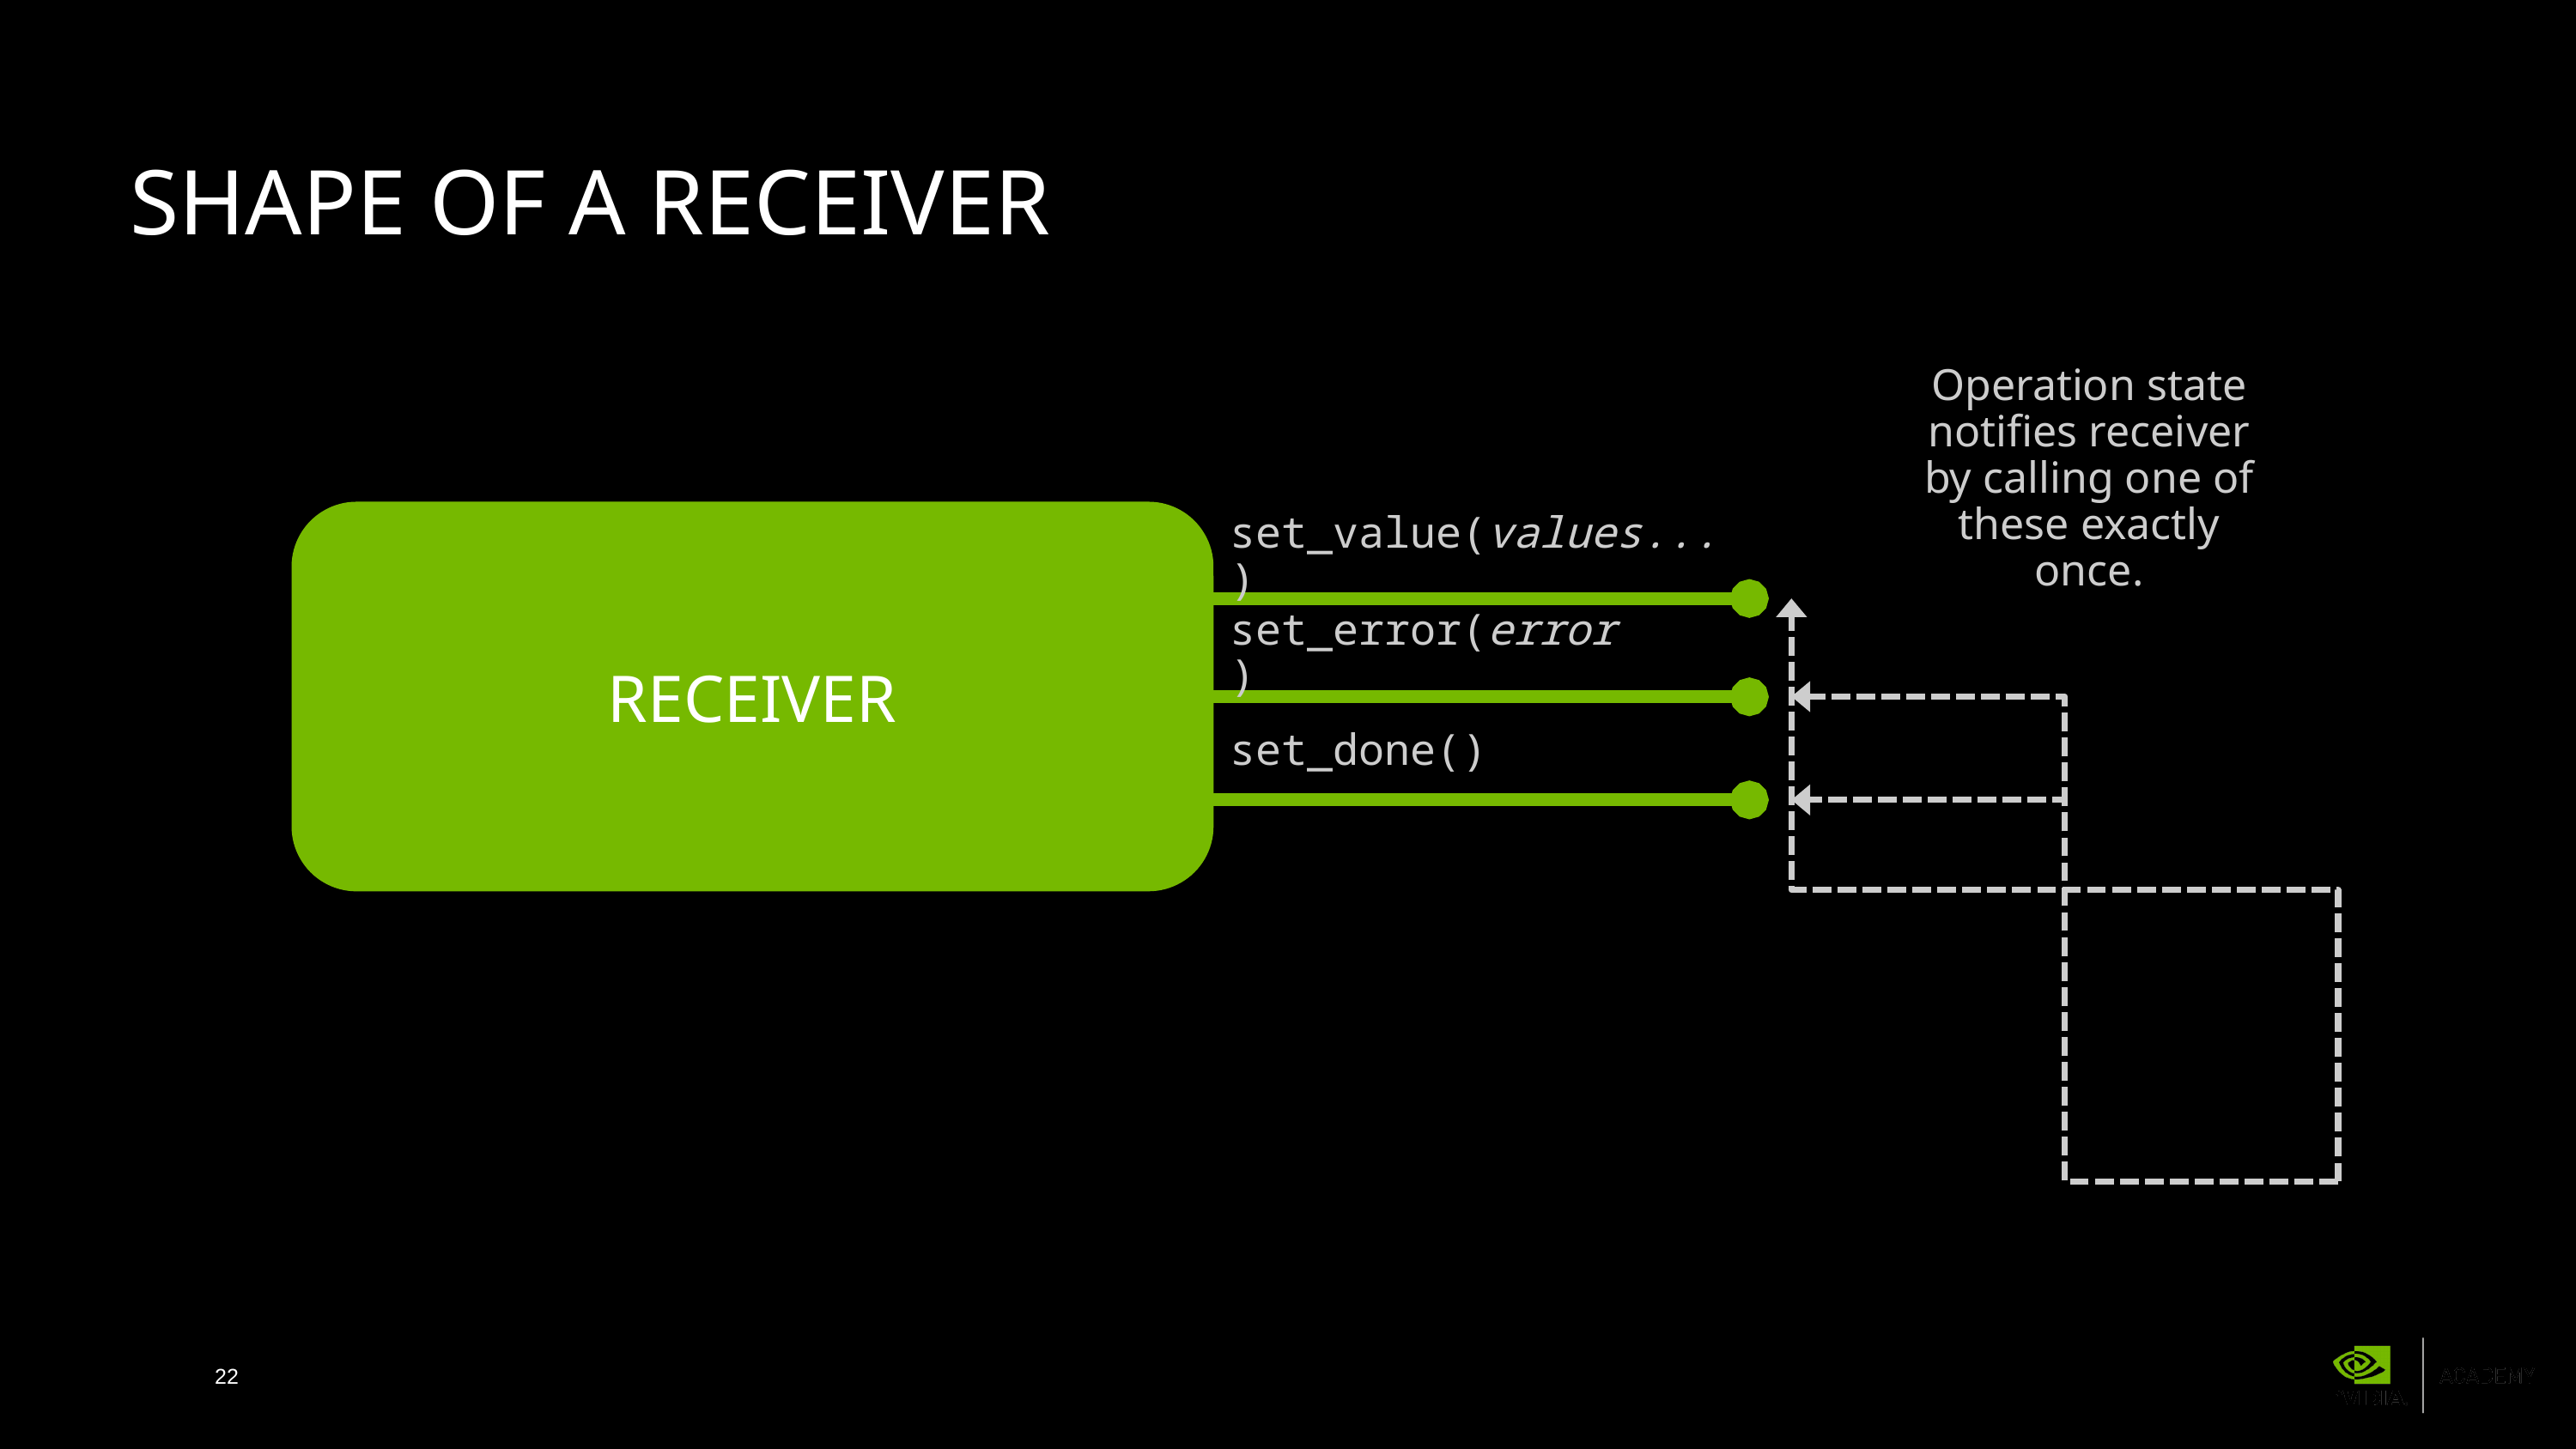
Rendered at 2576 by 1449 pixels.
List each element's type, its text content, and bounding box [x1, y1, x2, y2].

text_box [1791, 799, 2339, 1182]
text_box set_done() [1215, 720, 1593, 783]
text_box set_error(error) [1215, 703, 1639, 708]
picture [2301, 1319, 2561, 1432]
slide_number 22 [202, 1337, 782, 1414]
text_box set_value(values...) [1639, 606, 1737, 611]
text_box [1791, 696, 2339, 799]
text_box Operation state notifies receiver by calling one of these exactly once. [1906, 355, 2272, 603]
title Shape of a receiver [116, 122, 2459, 262]
text_box set_error(error) [1215, 606, 1639, 695]
text_box RECEIVER [289, 500, 1216, 894]
text_box set_value(values...) [1215, 503, 1737, 597]
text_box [1772, 616, 2357, 1164]
